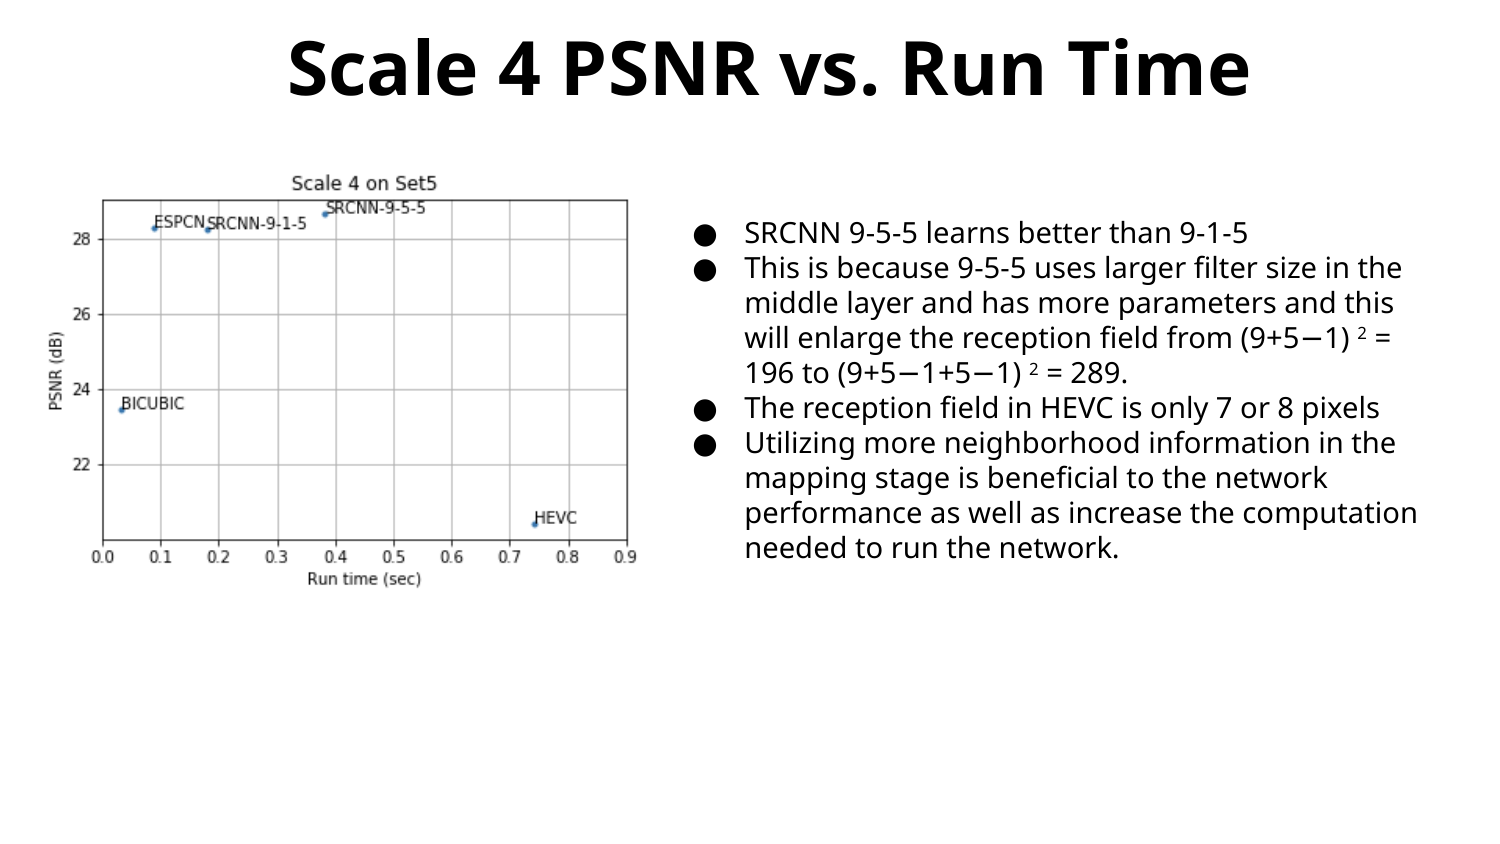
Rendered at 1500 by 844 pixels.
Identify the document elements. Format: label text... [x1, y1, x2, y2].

title Scale 4 PSNR vs. Run Time [272, 5, 1359, 105]
picture [18, 145, 694, 597]
text_box SRCNN 9-5-5 learns better than 9-1-5 This is because 9-5-5 uses larger ﬁlter size in the middle layer and has more parameters and this will enlarge the reception ﬁeld from (9+5−1) 2 = 196 to (9+5−1+5−1) 2 = 289. The reception field in HEVC is only 7 or 8 pixels Utilizing more neighborhood information in the mapping stage is beneﬁcial to the network performance as well as increase the computation needed to run the network. [654, 199, 1446, 702]
